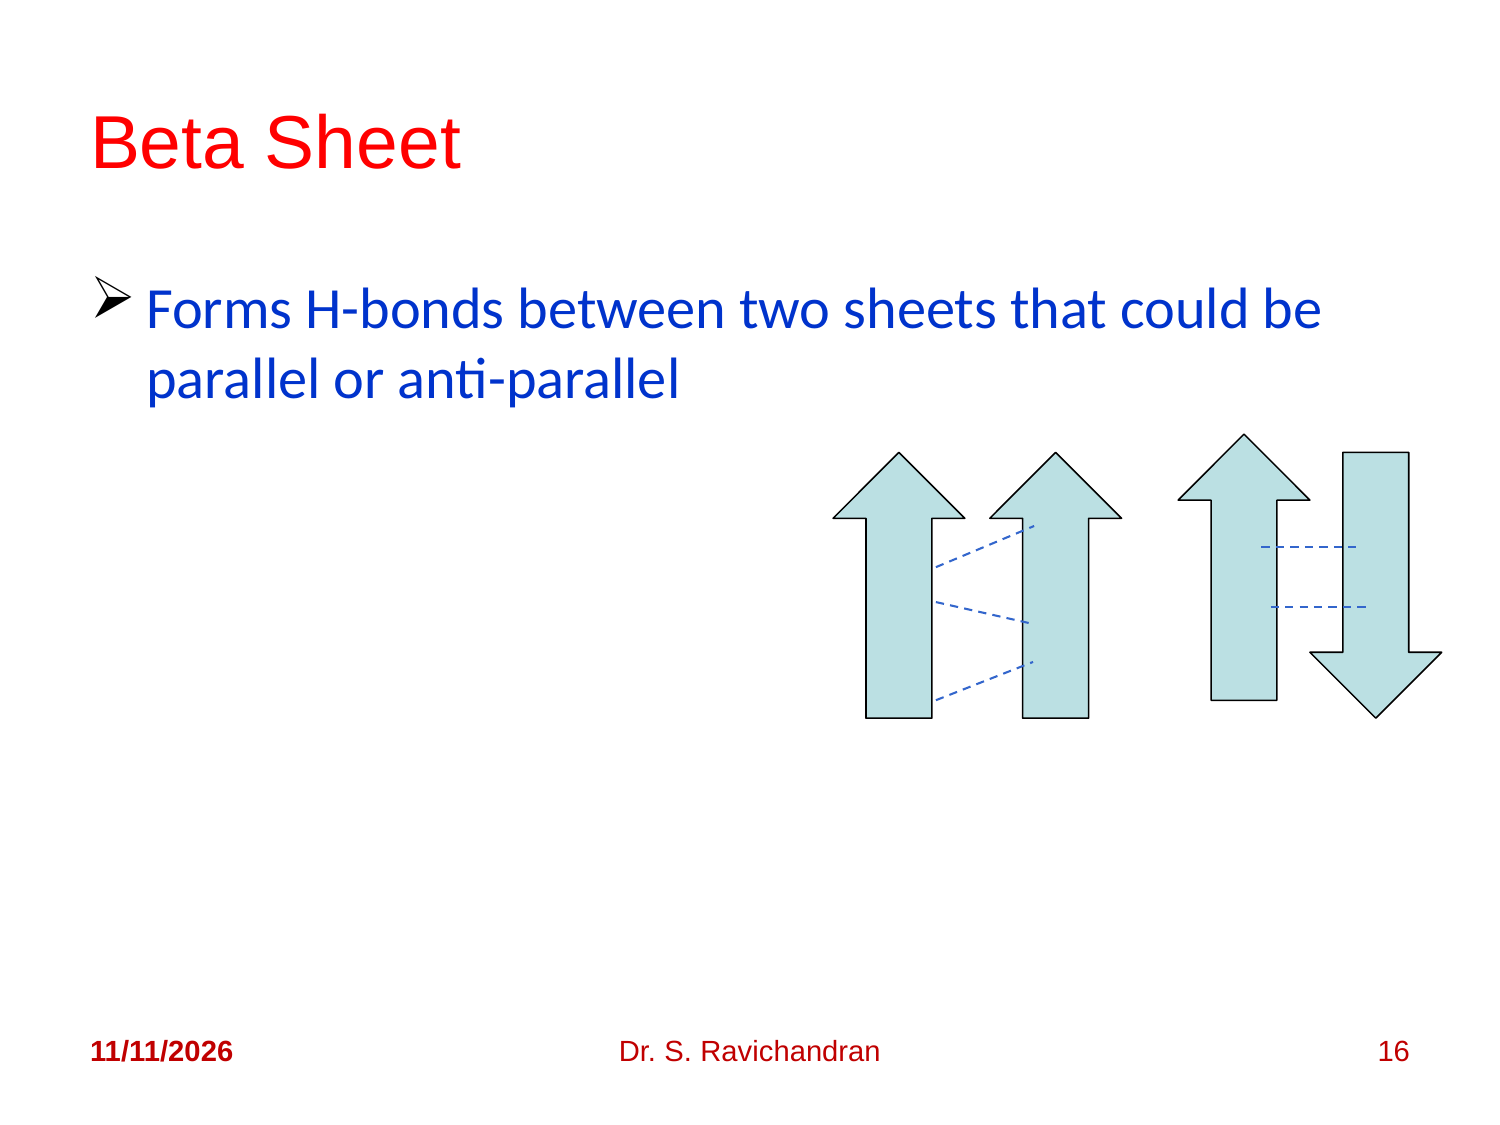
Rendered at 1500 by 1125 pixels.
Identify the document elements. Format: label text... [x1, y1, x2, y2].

title Beta Sheet [75, 45, 1425, 233]
text_box [1309, 452, 1442, 719]
list Forms H-bonds between two sheets that could be parallel or anti-parallel [75, 262, 1425, 1005]
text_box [935, 525, 1035, 568]
text_box [833, 452, 965, 719]
slide_number 16 [1074, 1024, 1426, 1103]
text_box [1178, 434, 1310, 701]
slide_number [74, 1024, 426, 1103]
footer Dr. S. Ravichandran [512, 1024, 988, 1103]
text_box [935, 601, 1035, 625]
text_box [935, 661, 1034, 701]
text_box [989, 452, 1122, 719]
